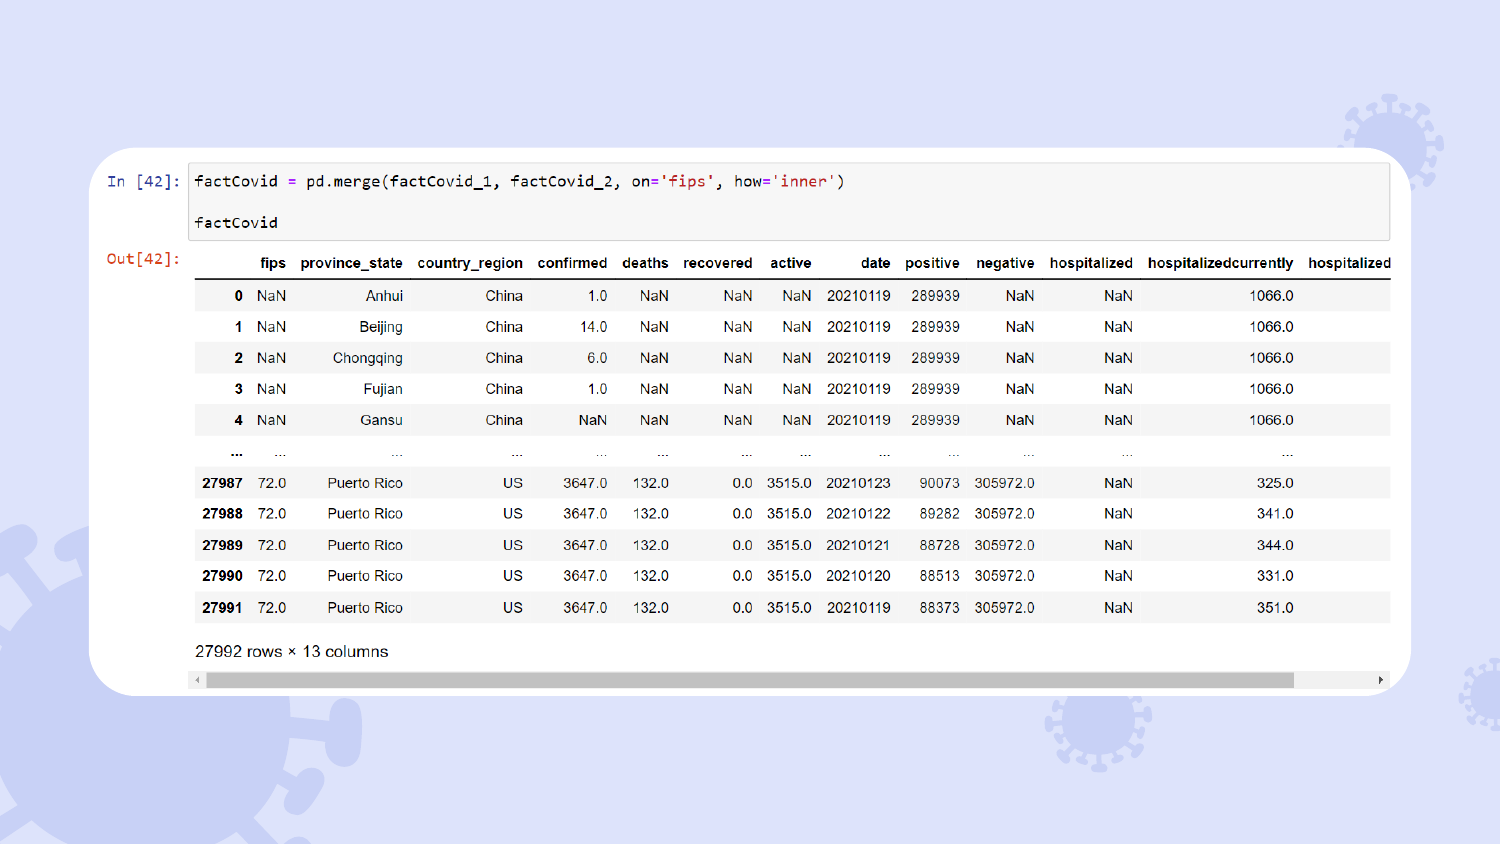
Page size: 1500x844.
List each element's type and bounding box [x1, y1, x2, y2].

picture [88, 147, 1412, 697]
